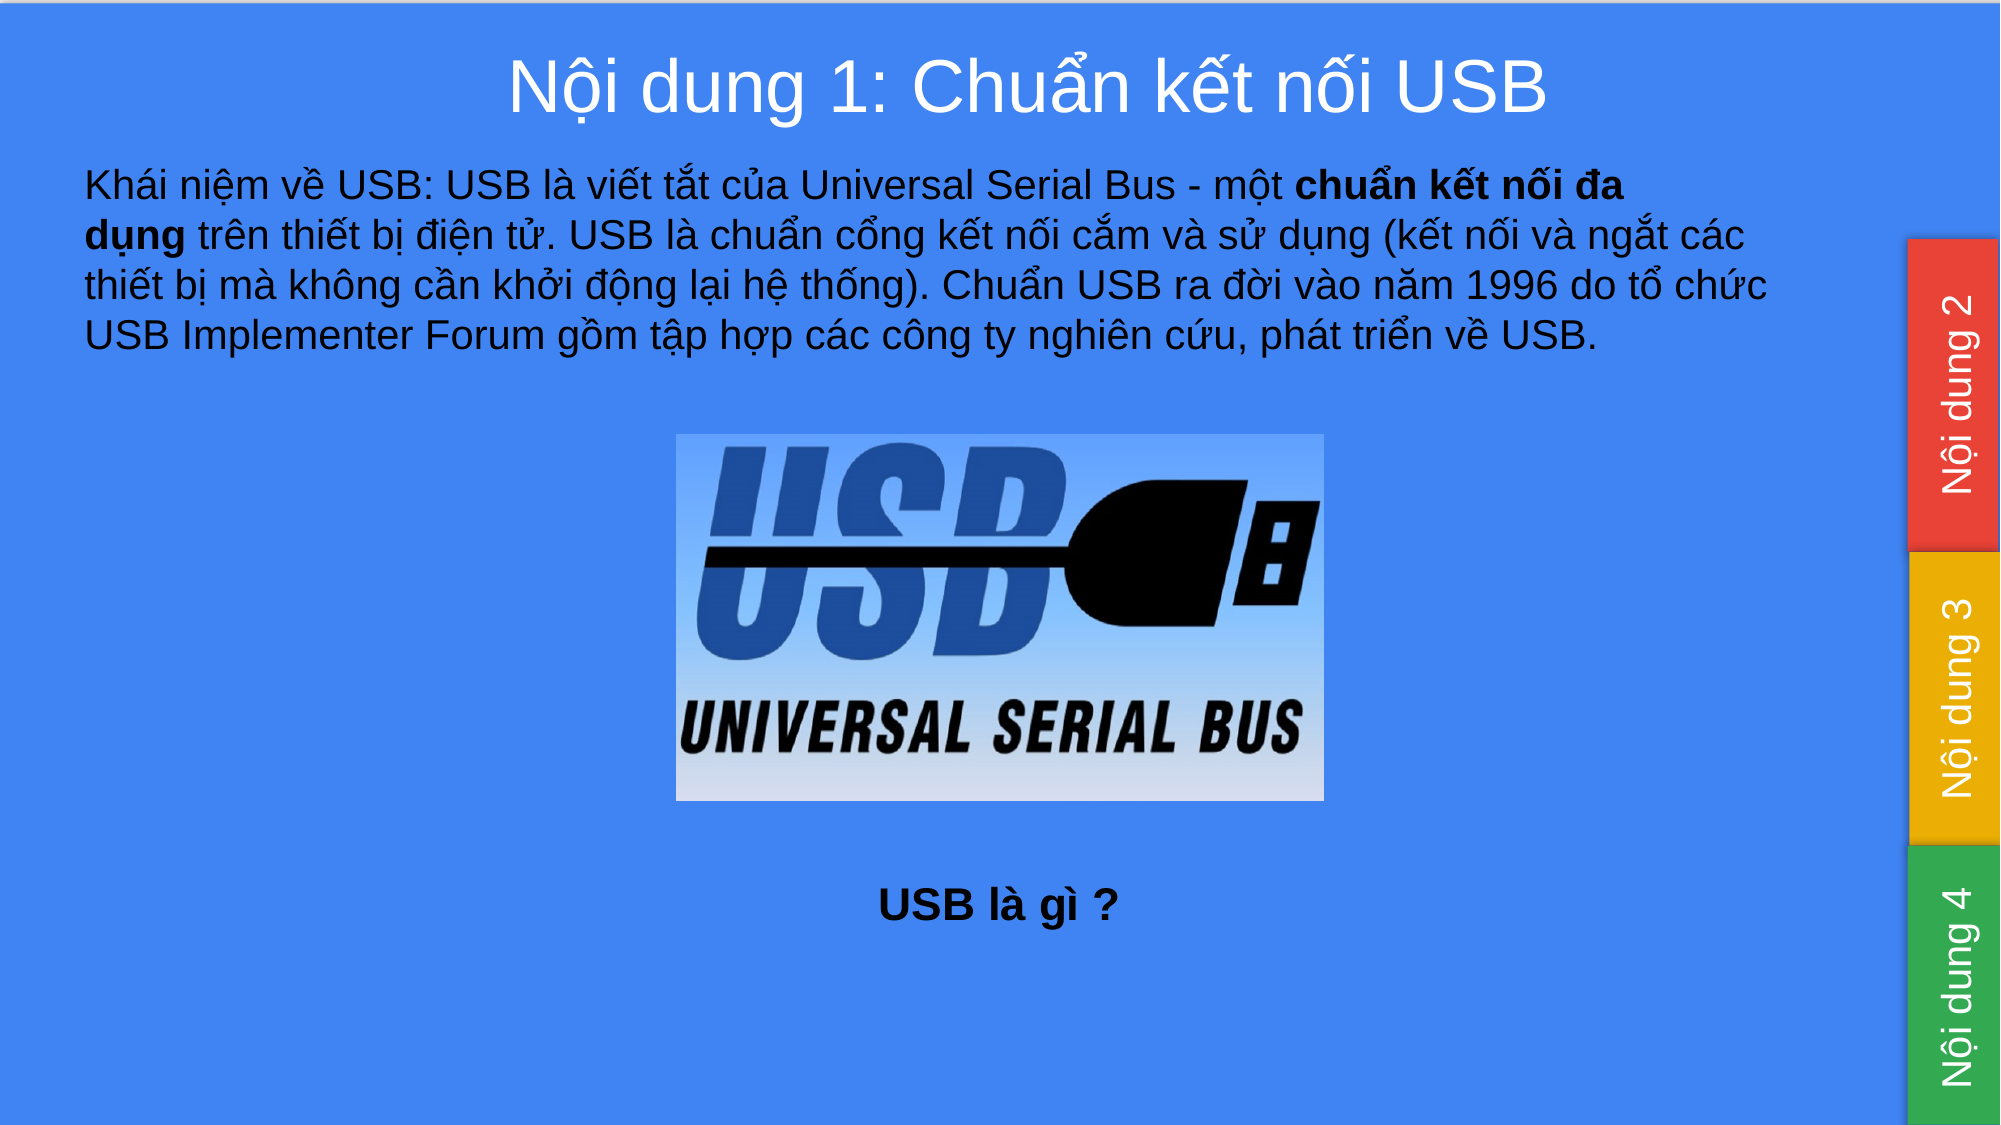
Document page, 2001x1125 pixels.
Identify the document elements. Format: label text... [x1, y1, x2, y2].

text_box USB là gì ? [676, 867, 1324, 937]
text_box Nội dung 2 [1921, 259, 1987, 533]
text_box Khái niệm về USB: USB là viết tắt của Universal Serial Bus - một chuẩn kết nối đa dụng trên thiết bị điện tử. USB là chuẩn cổng kết nối cắm và sử dụng (kết nối và ngắt các thiết bị mà không cần khởi động lại hệ thống). Chuẩn USB ra đời vào năm 1996 do tổ chức USB Implementer Forum gồm tập hợp các công ty nghiên cứu, phát triển về USB. [69, 150, 1823, 366]
text_box Nội dung 1: Chuẩn kết nối USB [69, 30, 1988, 136]
text_box Nội dung 3 [1921, 562, 1987, 836]
text_box [1907, 845, 2000, 1125]
text_box Nội dung 4 [1921, 851, 1987, 1125]
text_box [0, 2, 2000, 1125]
text_box [1908, 551, 2000, 839]
picture [676, 434, 1324, 801]
text_box [1907, 238, 1999, 546]
